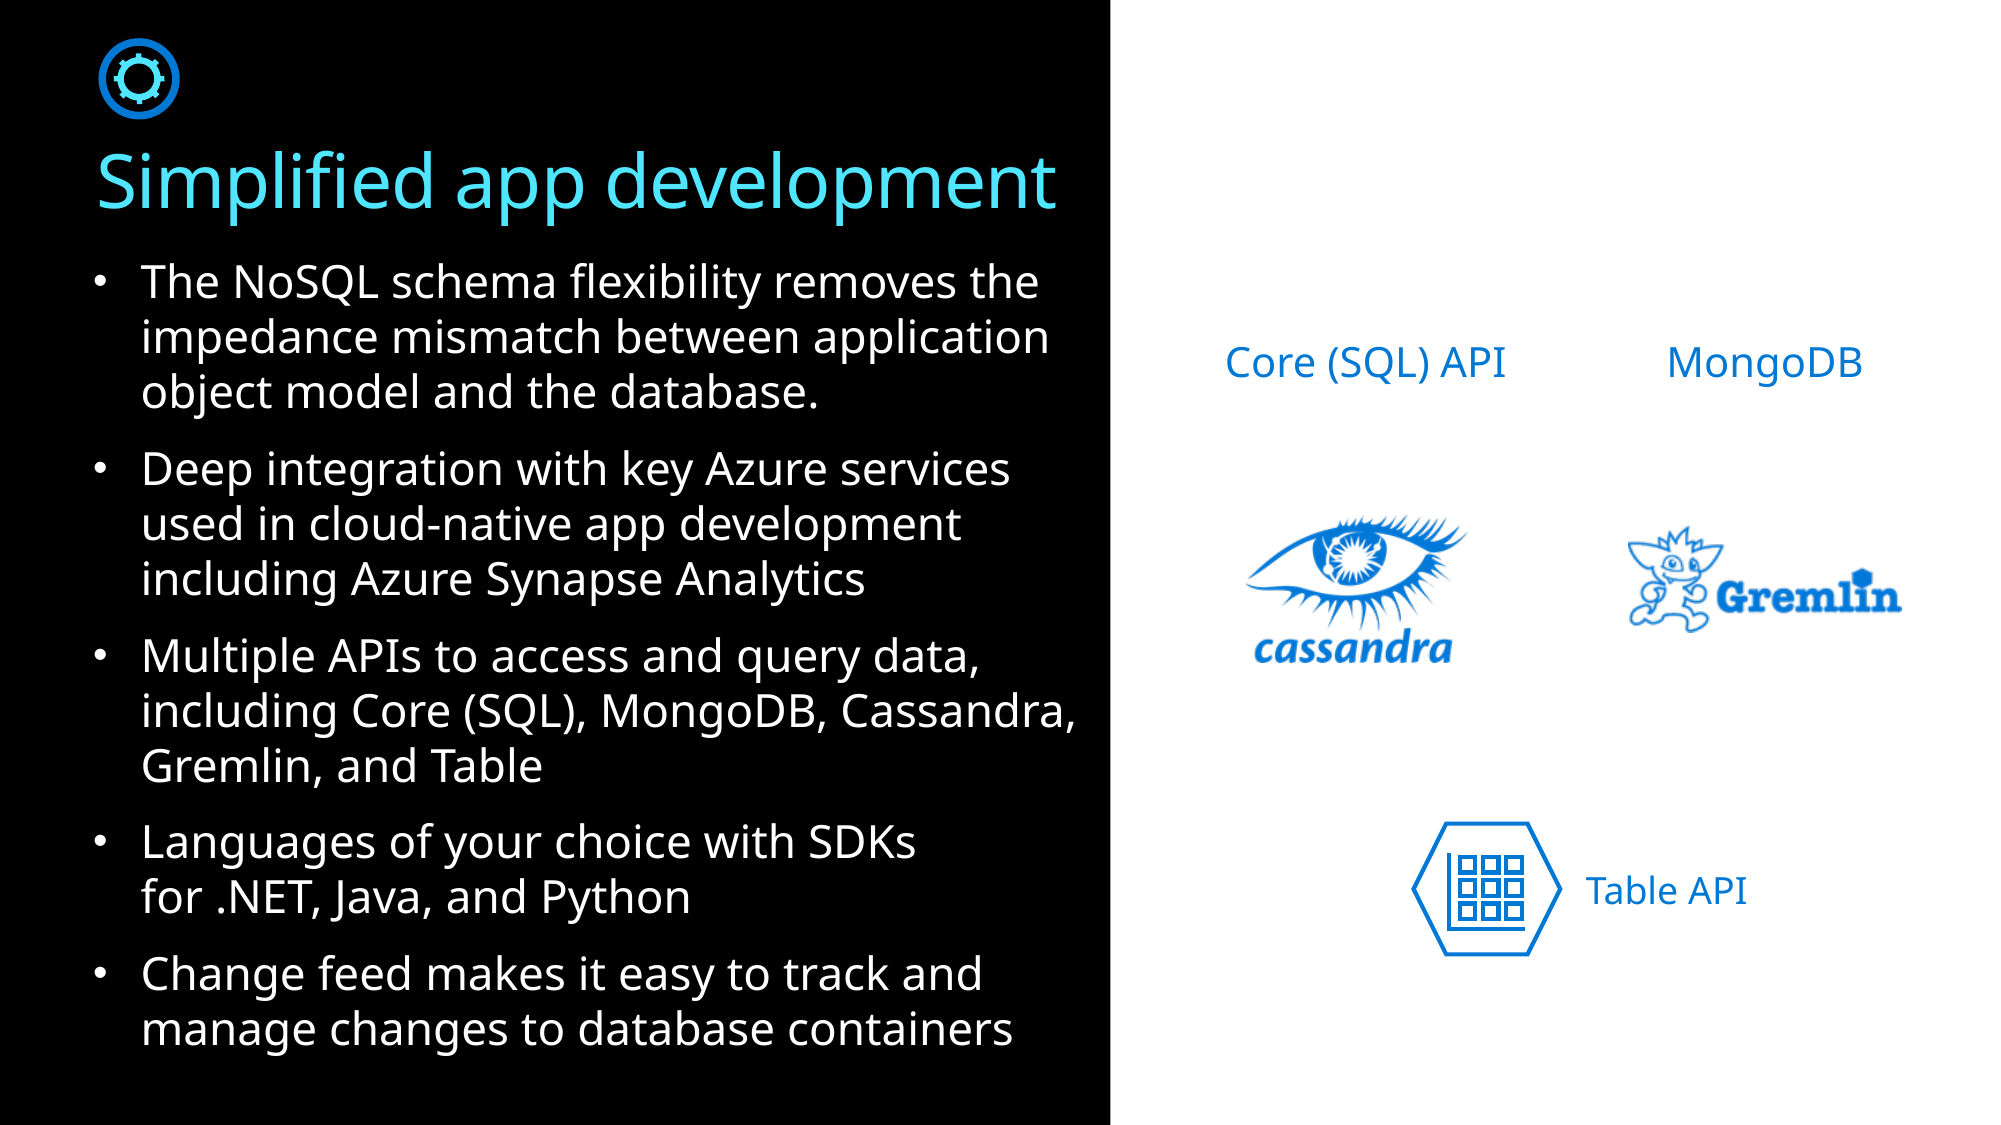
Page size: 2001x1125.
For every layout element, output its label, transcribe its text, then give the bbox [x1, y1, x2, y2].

text_box Table API [1571, 859, 1810, 919]
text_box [96, 37, 180, 120]
picture [1244, 514, 1469, 663]
text_box [0, 0, 1111, 1125]
text_box Core (SQL) API [1206, 327, 1525, 393]
text_box MongoDB [1649, 327, 1881, 393]
title Simplified app development [96, 133, 1082, 225]
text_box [1413, 823, 1561, 955]
picture [1628, 524, 1903, 633]
text_box The NoSQL schema flexibility removes the impedance mismatch between application object model and the database. Deep integration with key Azure services used in cloud-native app development including Azure Synapse Analytics Multiple APIs to access and query data, including Core (SQL), MongoDB, Cassandra, Gremlin, and Table Languages of your choice with SDKs for .NET, Java, and Python Change feed makes it easy to track and manage changes to database containers [93, 253, 1079, 1055]
